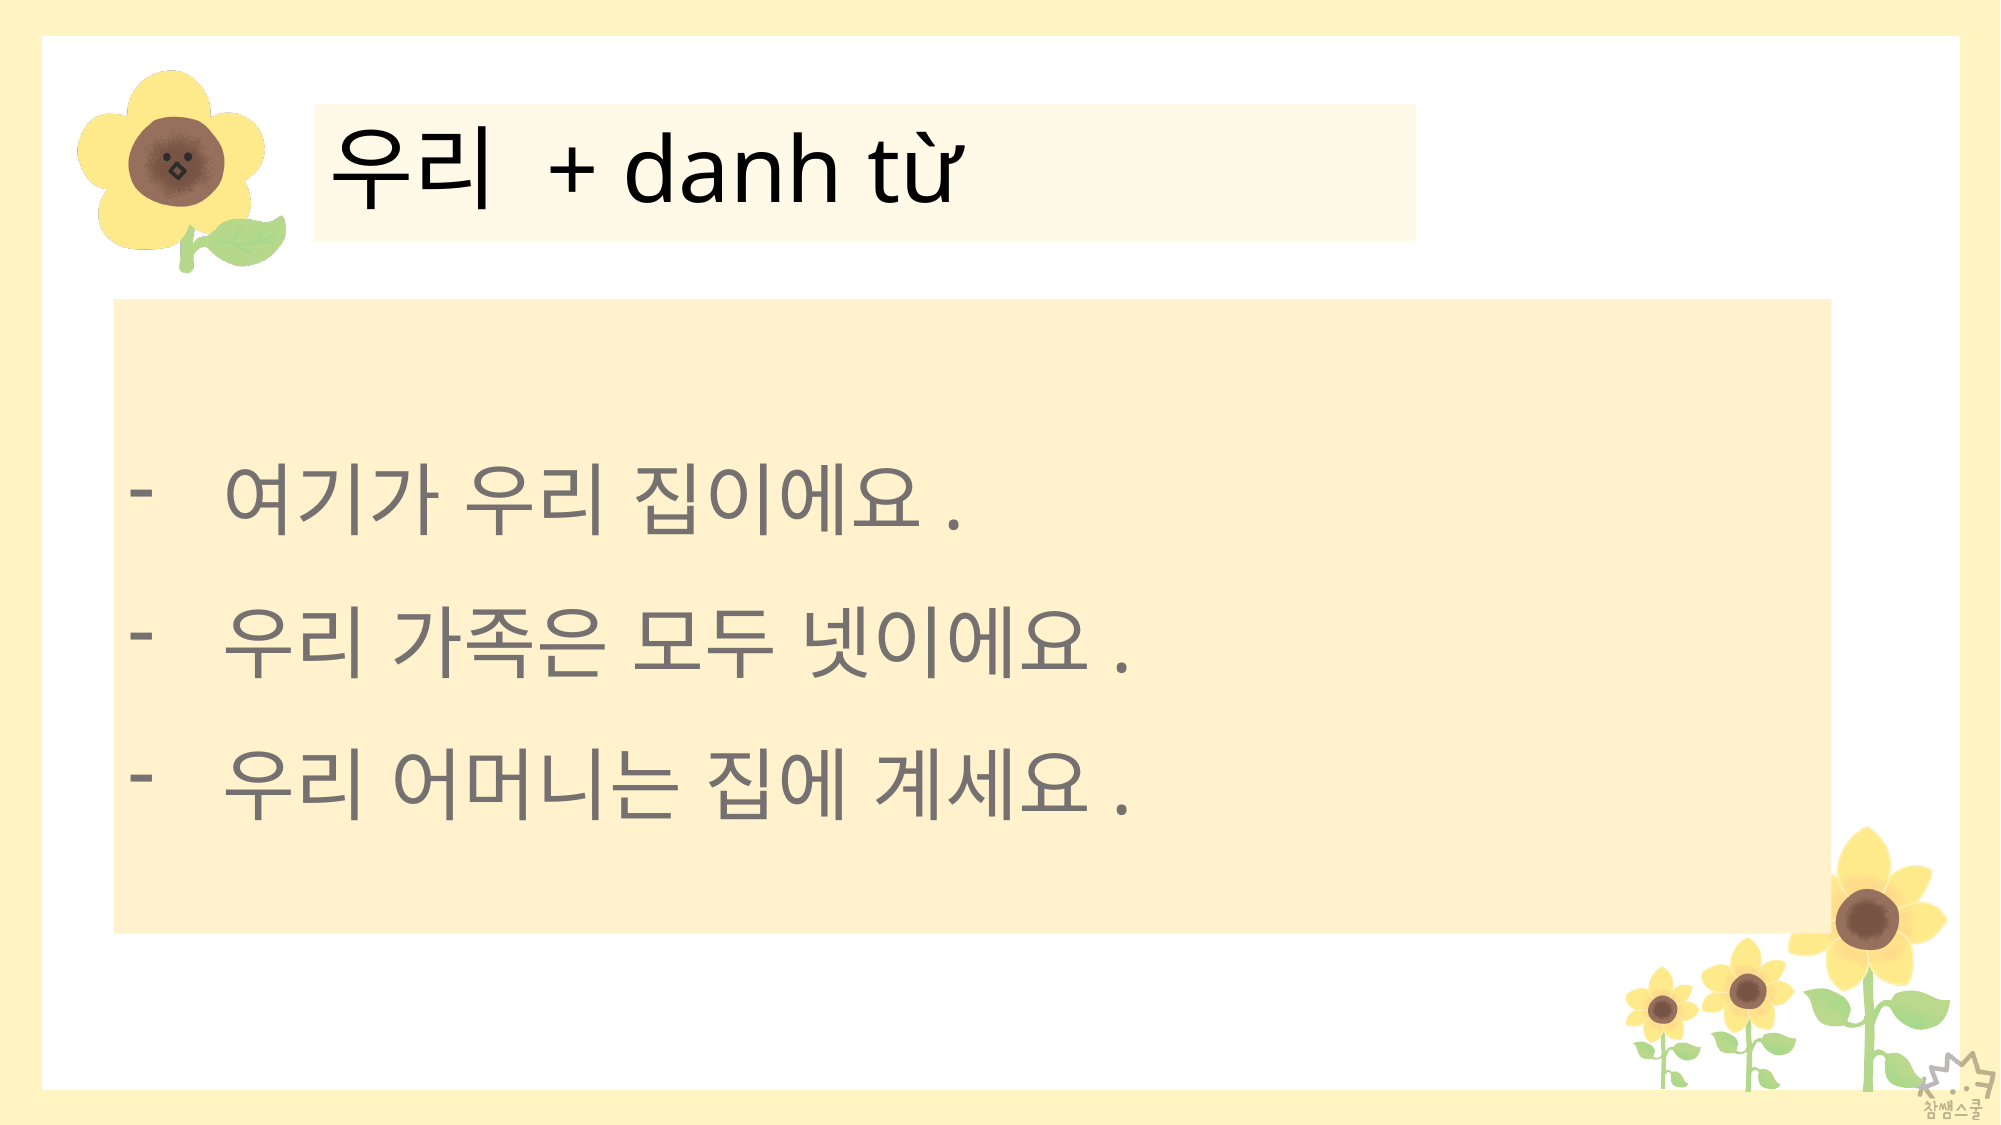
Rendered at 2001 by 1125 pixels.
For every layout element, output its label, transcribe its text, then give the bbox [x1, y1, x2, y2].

title 우리 + danh từ [314, 103, 1417, 242]
picture [0, 0, 2001, 1125]
text_box 여기가 우리 집이에요. 우리 가족은 모두 넷이에요. 우리 어머니는 집에 계세요. [113, 299, 1832, 934]
